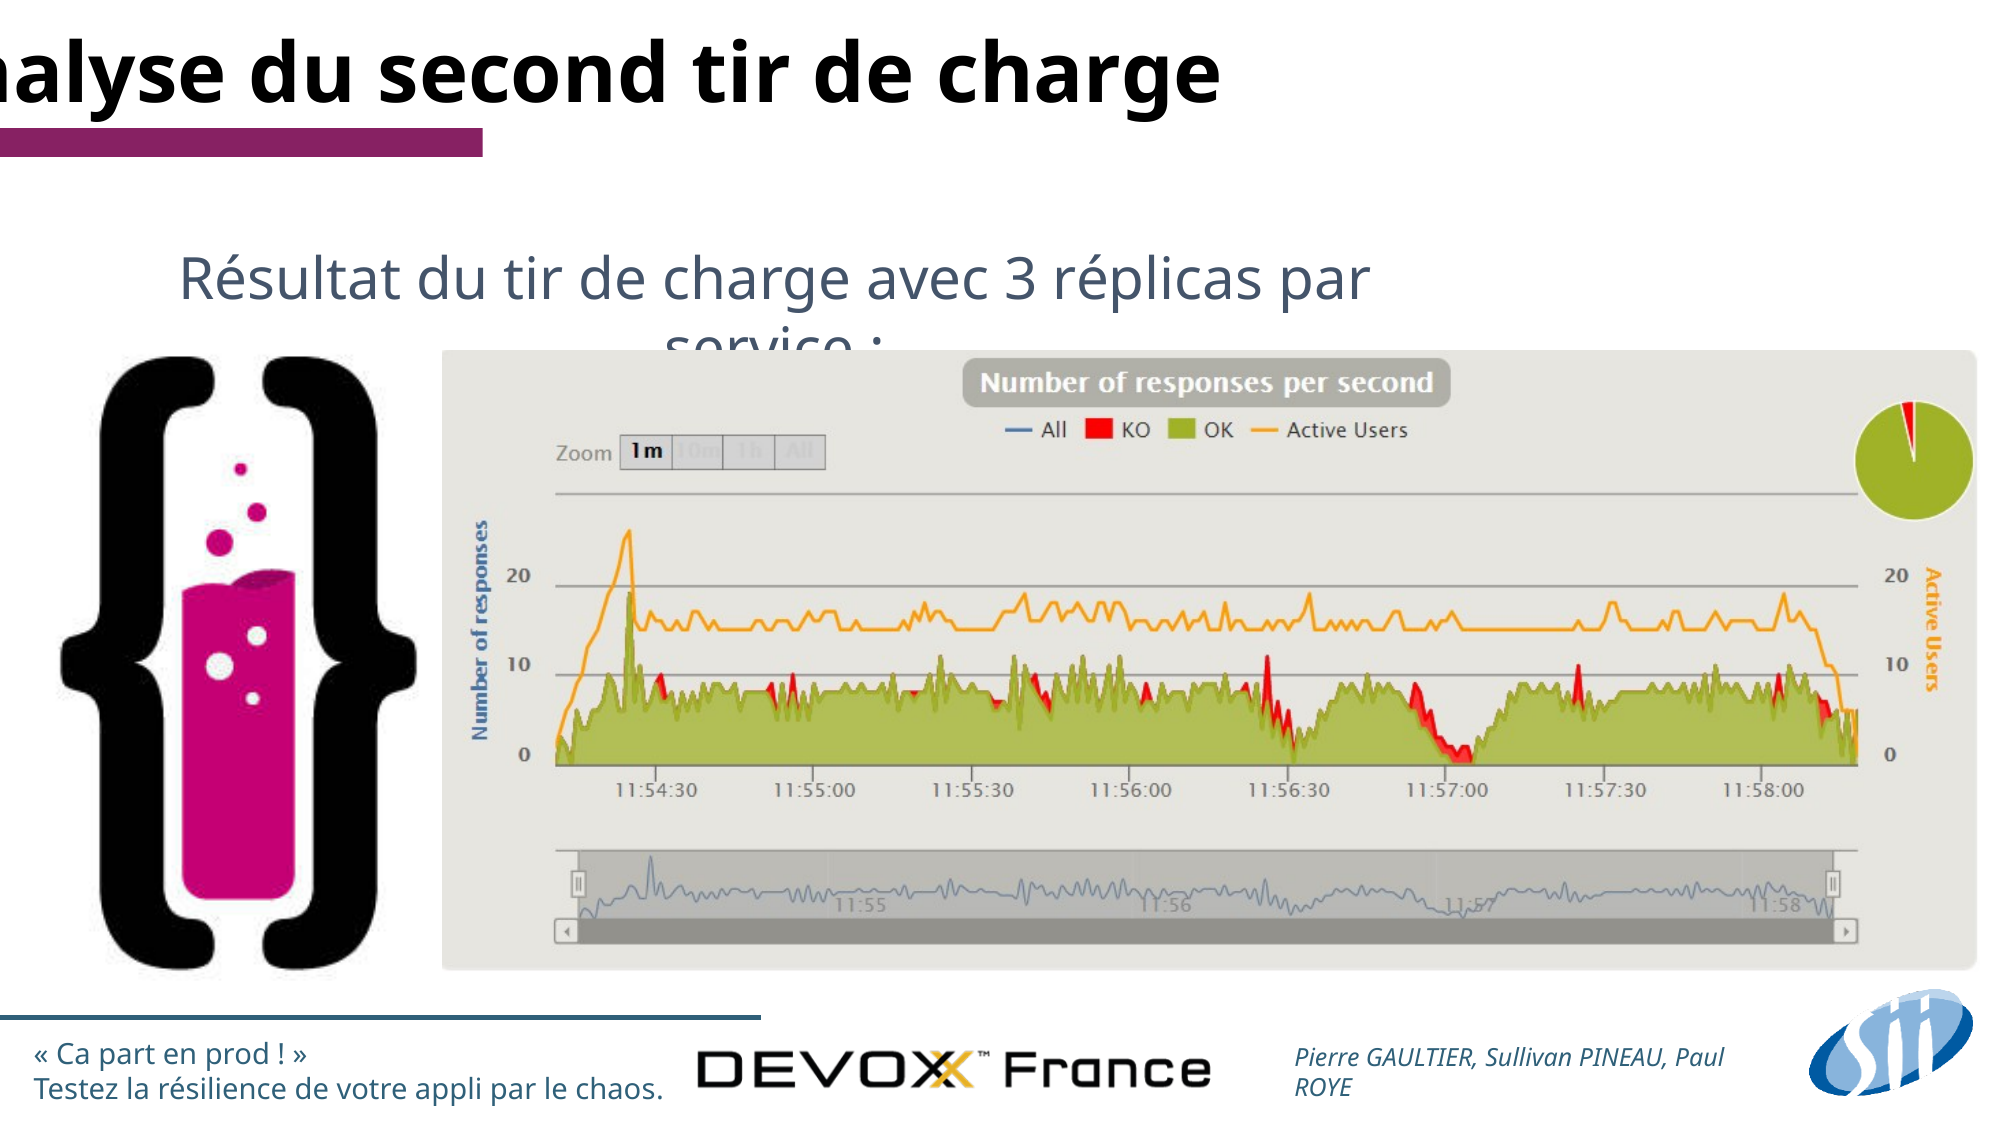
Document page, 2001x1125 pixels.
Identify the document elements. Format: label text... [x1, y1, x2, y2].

picture [442, 350, 1980, 972]
text_box Résultat du tir de charge avec 3 réplicas par service : [52, 221, 1497, 304]
picture [693, 999, 1214, 1125]
picture [52, 342, 430, 981]
picture [1809, 989, 1973, 1096]
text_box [0, 12, 1103, 157]
